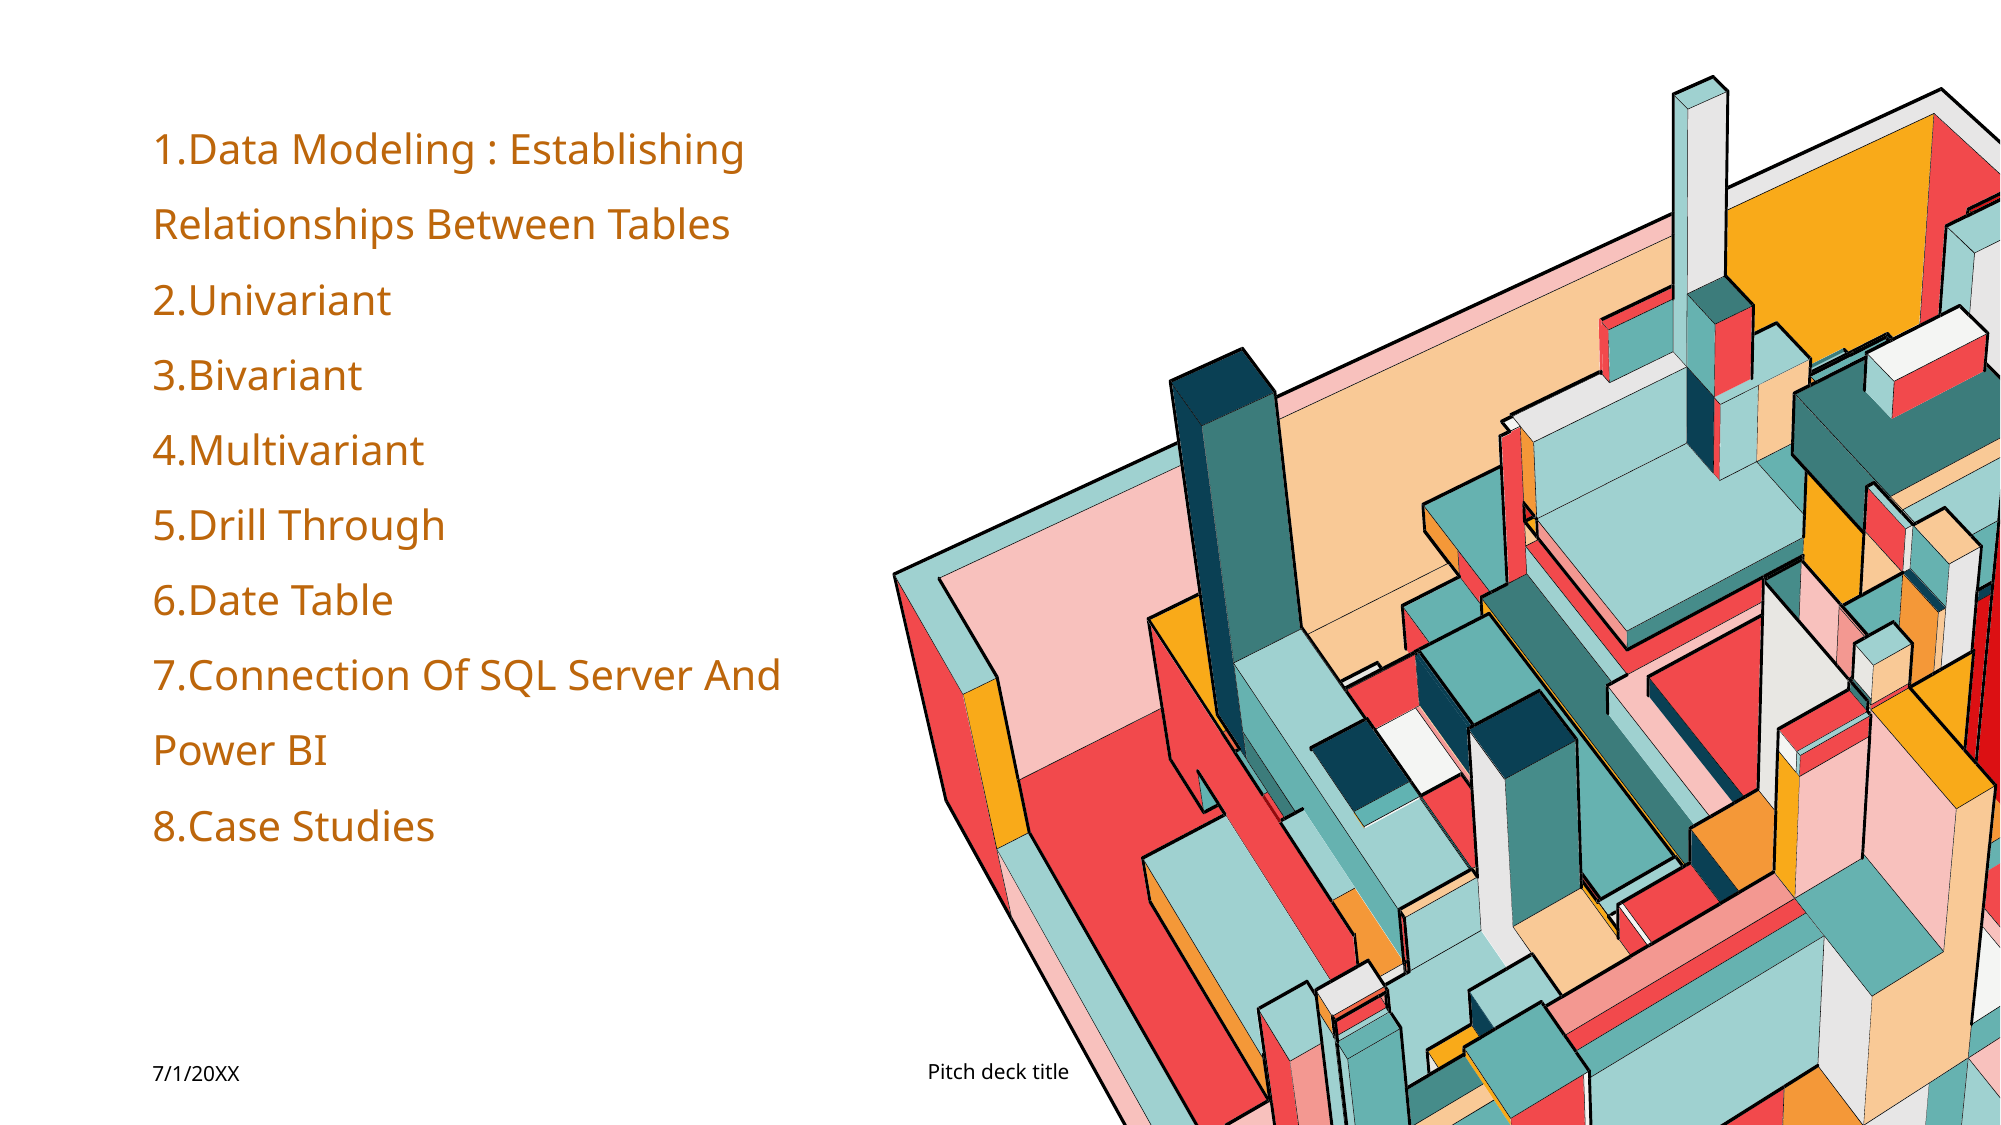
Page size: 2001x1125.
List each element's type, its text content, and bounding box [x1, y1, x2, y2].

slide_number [137, 1042, 363, 1103]
footer Pitch deck title [634, 1042, 1085, 1103]
slide_number 58 [1412, 1042, 1863, 1103]
list Data Modeling : Establishing Relationships Between Tables Univariant Bivariant Multivariant Drill Through Date Table Connection Of SQL Server And Power BI Case Studies [137, 90, 813, 918]
